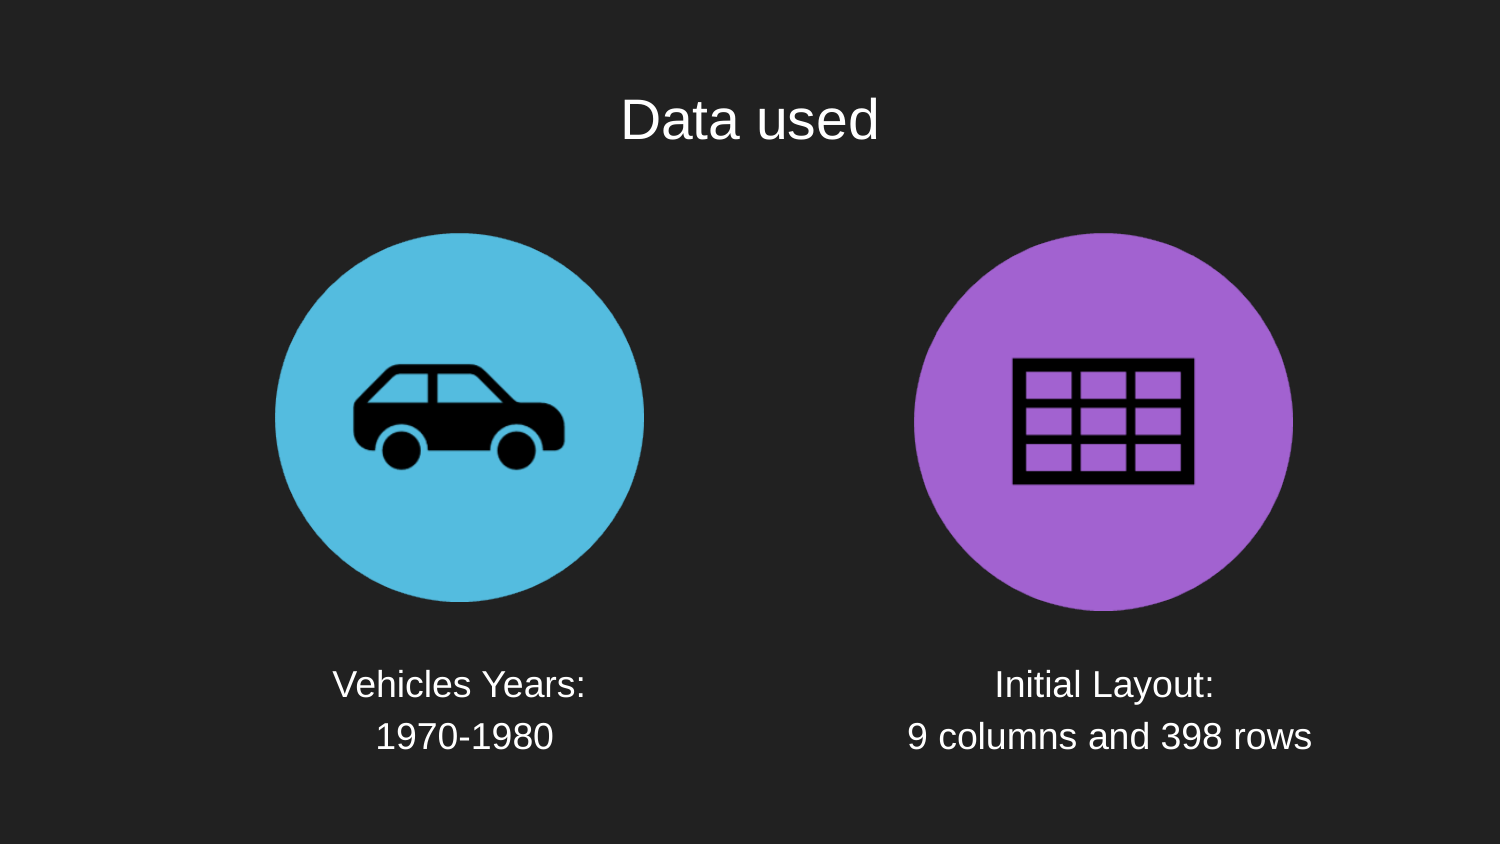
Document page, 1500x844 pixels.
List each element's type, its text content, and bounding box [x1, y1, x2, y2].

picture [914, 232, 1293, 611]
text_box Initial Layout: 9 columns and 398 rows [863, 638, 1356, 773]
picture [274, 232, 645, 603]
title Data used [51, 72, 1449, 167]
text_box Vehicles Years: 1970-1980 [213, 638, 706, 773]
